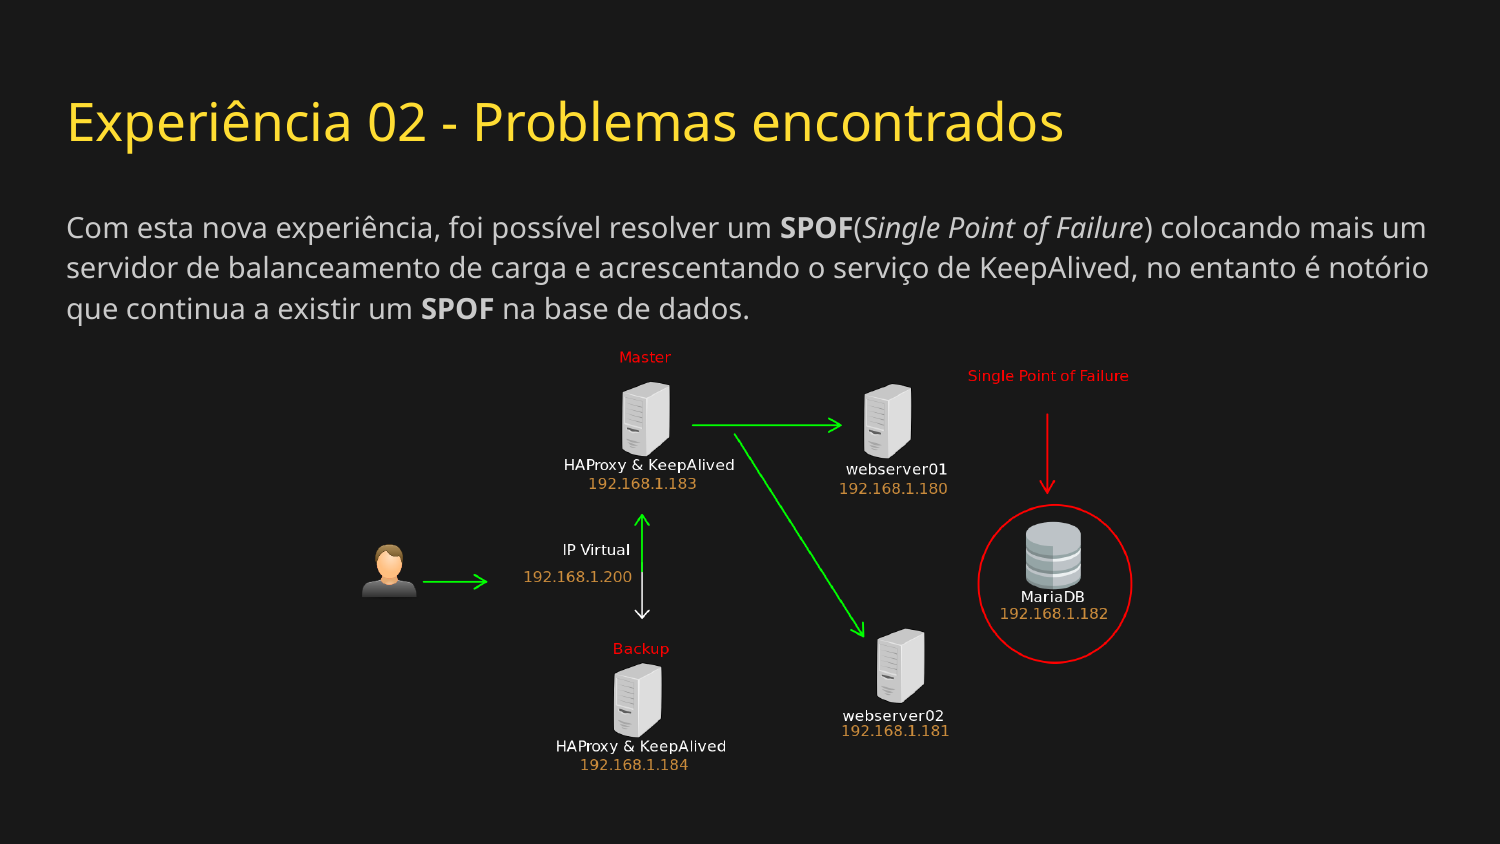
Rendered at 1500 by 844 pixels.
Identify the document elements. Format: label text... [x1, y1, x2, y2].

title Experiência 02 - Problemas encontrados [51, 72, 1449, 167]
picture [354, 338, 1146, 787]
list Com esta nova experiência, foi possível resolver um SPOF(Single Point of Failure) colocando mais um servidor de balanceamento de carga e acrescentando o serviço de KeepAlived, no entanto é notório que continua a existir um SPOF na base de dados. [51, 189, 1449, 804]
